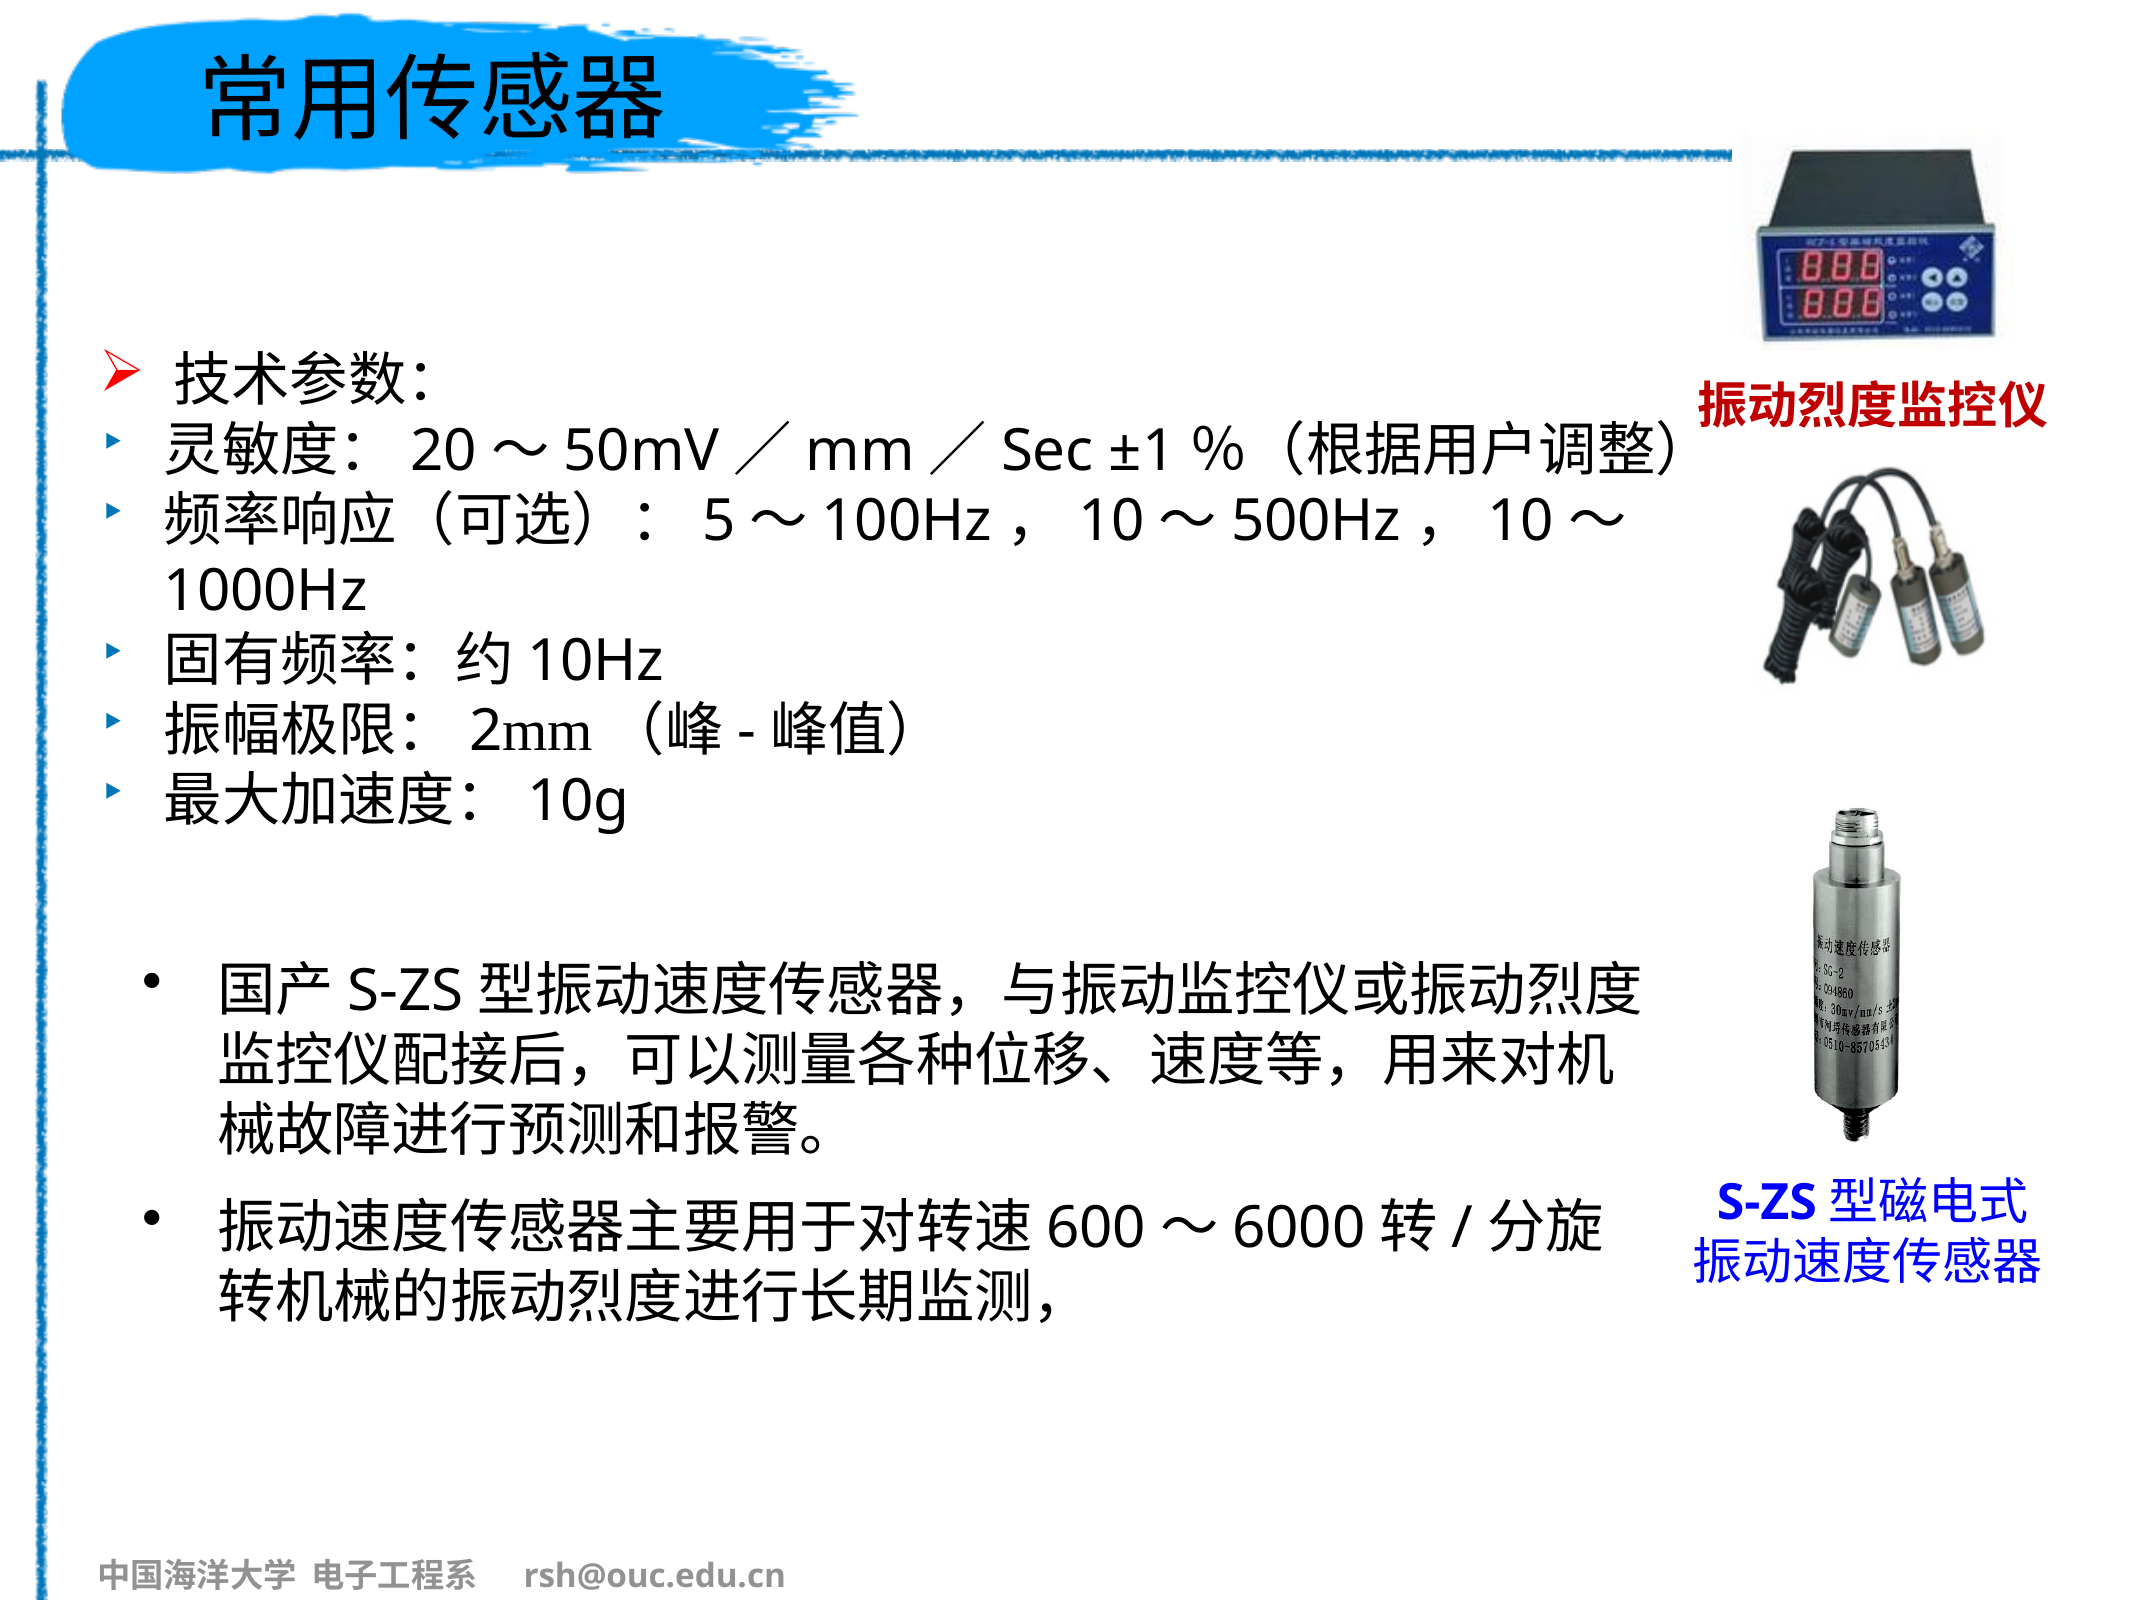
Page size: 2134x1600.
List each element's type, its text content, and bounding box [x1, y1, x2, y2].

title 常用传感器 [66, 0, 799, 188]
picture [0, 10, 67, 1600]
picture [798, 10, 1689, 178]
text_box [1679, 787, 2067, 1230]
text_box 技术参数： 灵敏度：20～50mV／mm／Sec ±1％（根据用户调整） 频率响应（可选）：5～100Hz，10～500Hz，10～1000Hz 固有频率：约10Hz 振幅极限：2mm（峰-峰值） 最大加速度：10g [92, 335, 1728, 840]
text_box 国产S-ZS型振动速度传感器，与振动监控仪或振动烈度监控仪配接后，可以测量各种位移、速度等，用来对机械故障进行预测和报警。 振动速度传感器主要用于对转速600～6000转/分旋转机械的振动烈度进行长期监测， [134, 945, 1658, 1337]
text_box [1689, 129, 2057, 699]
